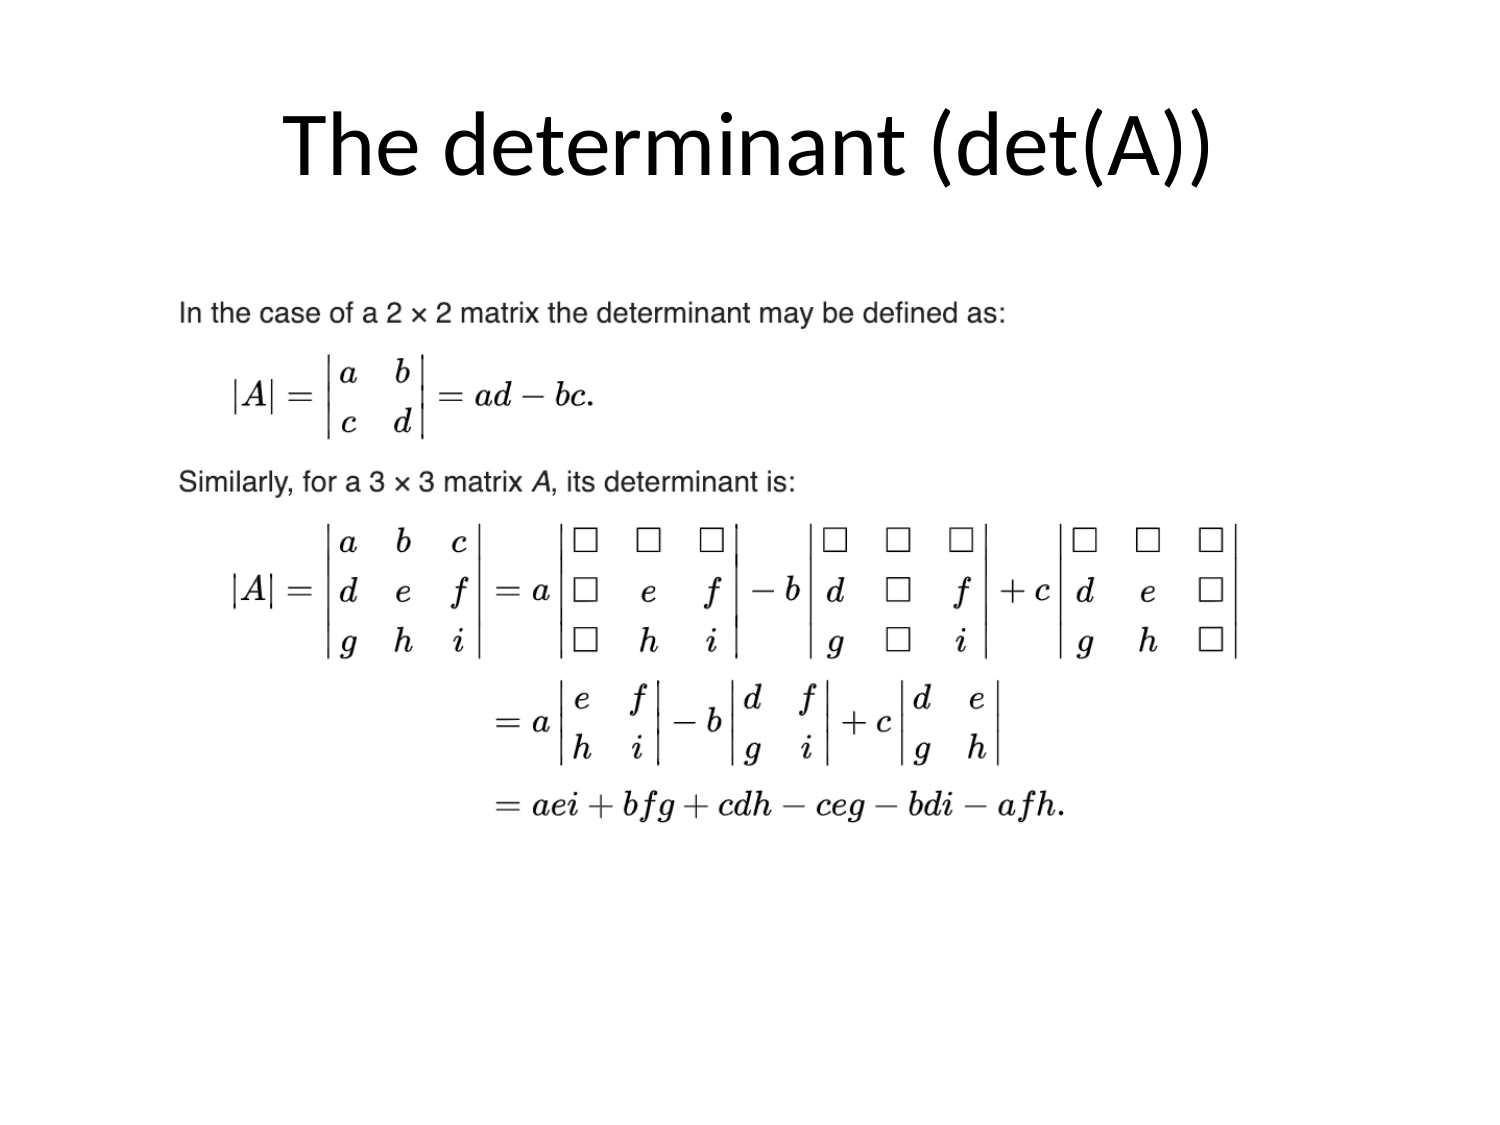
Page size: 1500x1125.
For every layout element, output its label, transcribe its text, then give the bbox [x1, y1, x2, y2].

title The determinant (det(A)) [75, 45, 1425, 233]
picture [172, 281, 1328, 844]
